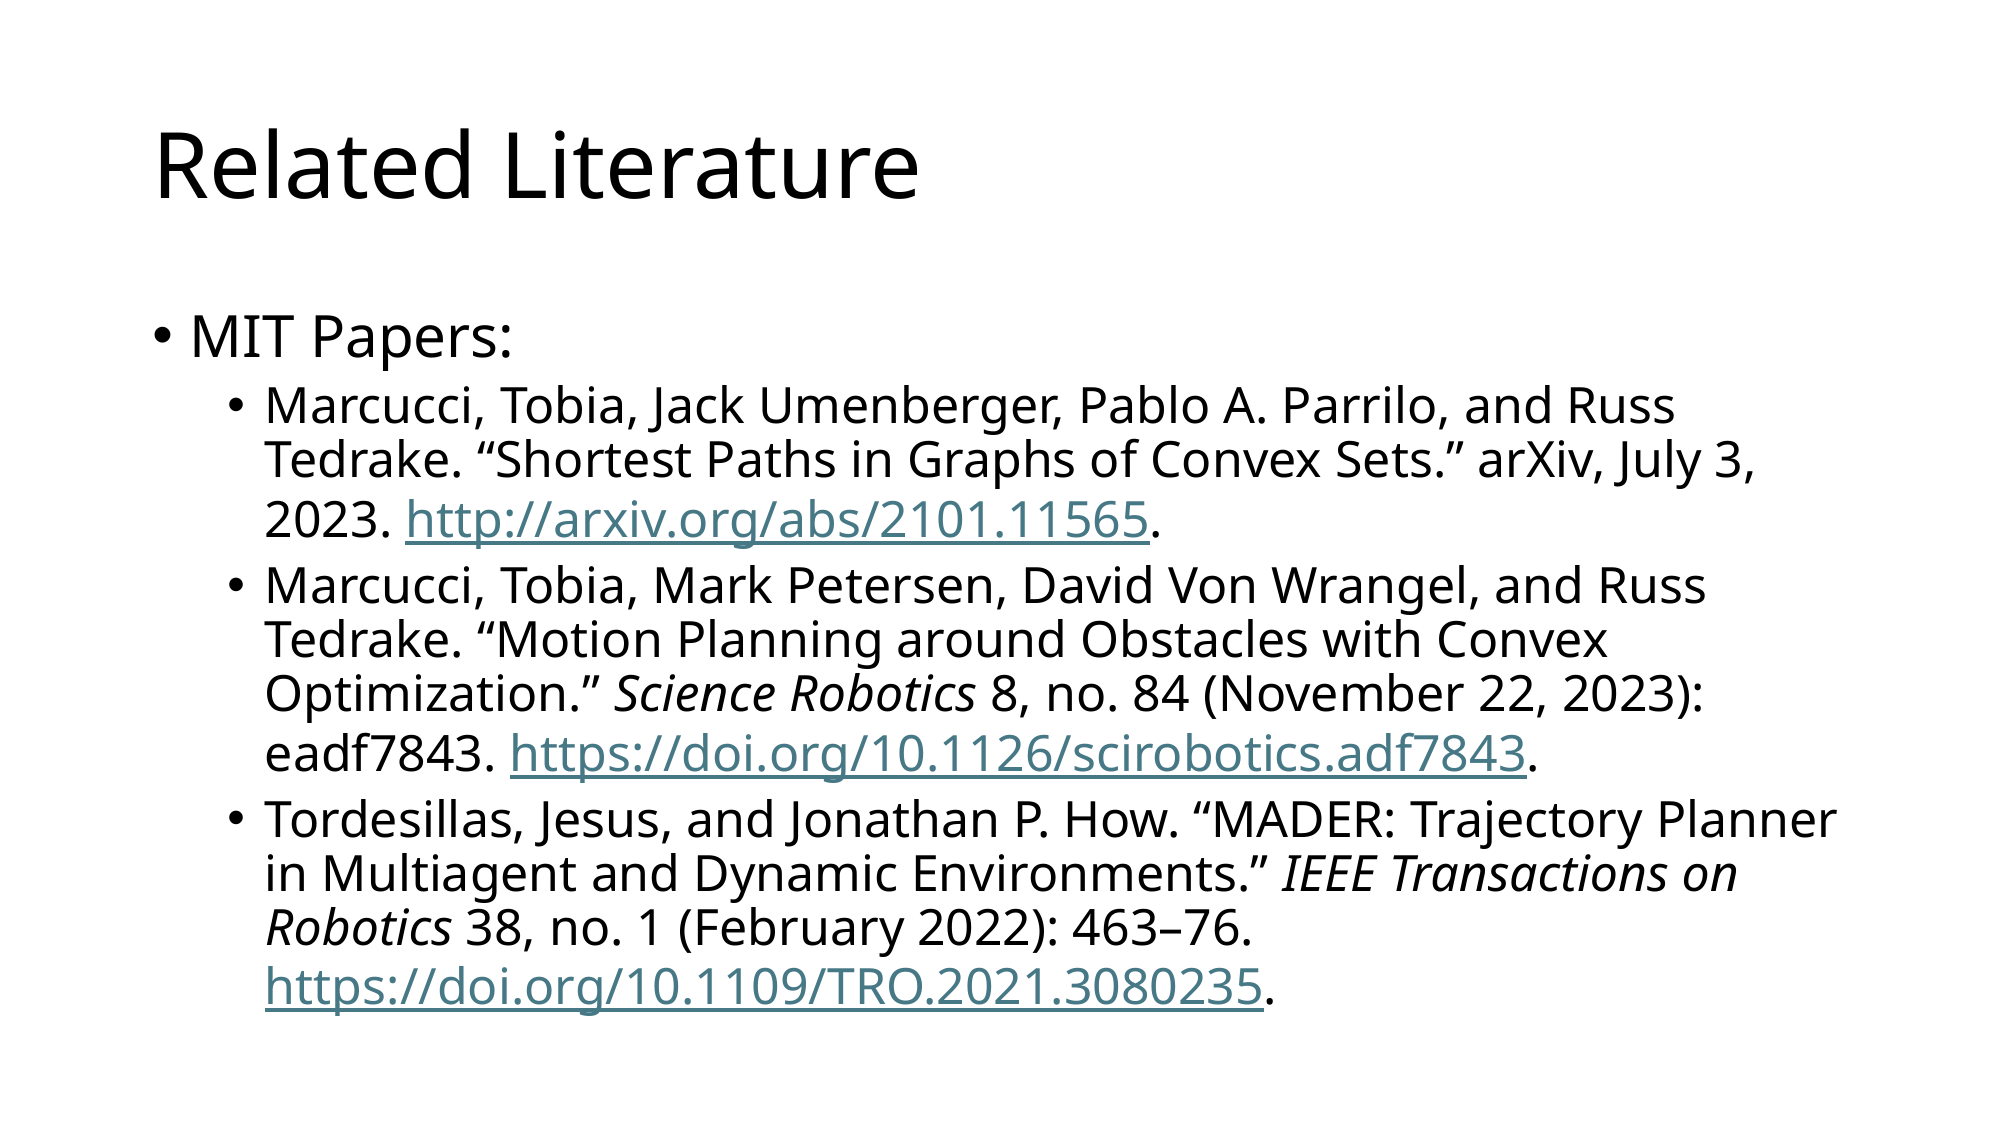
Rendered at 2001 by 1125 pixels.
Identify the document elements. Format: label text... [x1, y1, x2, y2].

list MIT Papers: Marcucci, Tobia, Jack Umenberger, Pablo A. Parrilo, and Russ Tedrake. “Shortest Paths in Graphs of Convex Sets.” arXiv, July 3, 2023. http://arxiv.org/abs/2101.11565. Marcucci, Tobia, Mark Petersen, David Von Wrangel, and Russ Tedrake. “Motion Planning around Obstacles with Convex Optimization.” Science Robotics 8, no. 84 (November 22, 2023): eadf7843. https://doi.org/10.1126/scirobotics.adf7843. Tordesillas, Jesus, and Jonathan P. How. “MADER: Trajectory Planner in Multiagent and Dynamic Environments.” IEEE Transactions on Robotics 38, no. 1 (February 2022): 463–76. https://doi.org/10.1109/TRO.2021.3080235. [137, 299, 1863, 1014]
title Related Literature [137, 59, 1863, 278]
